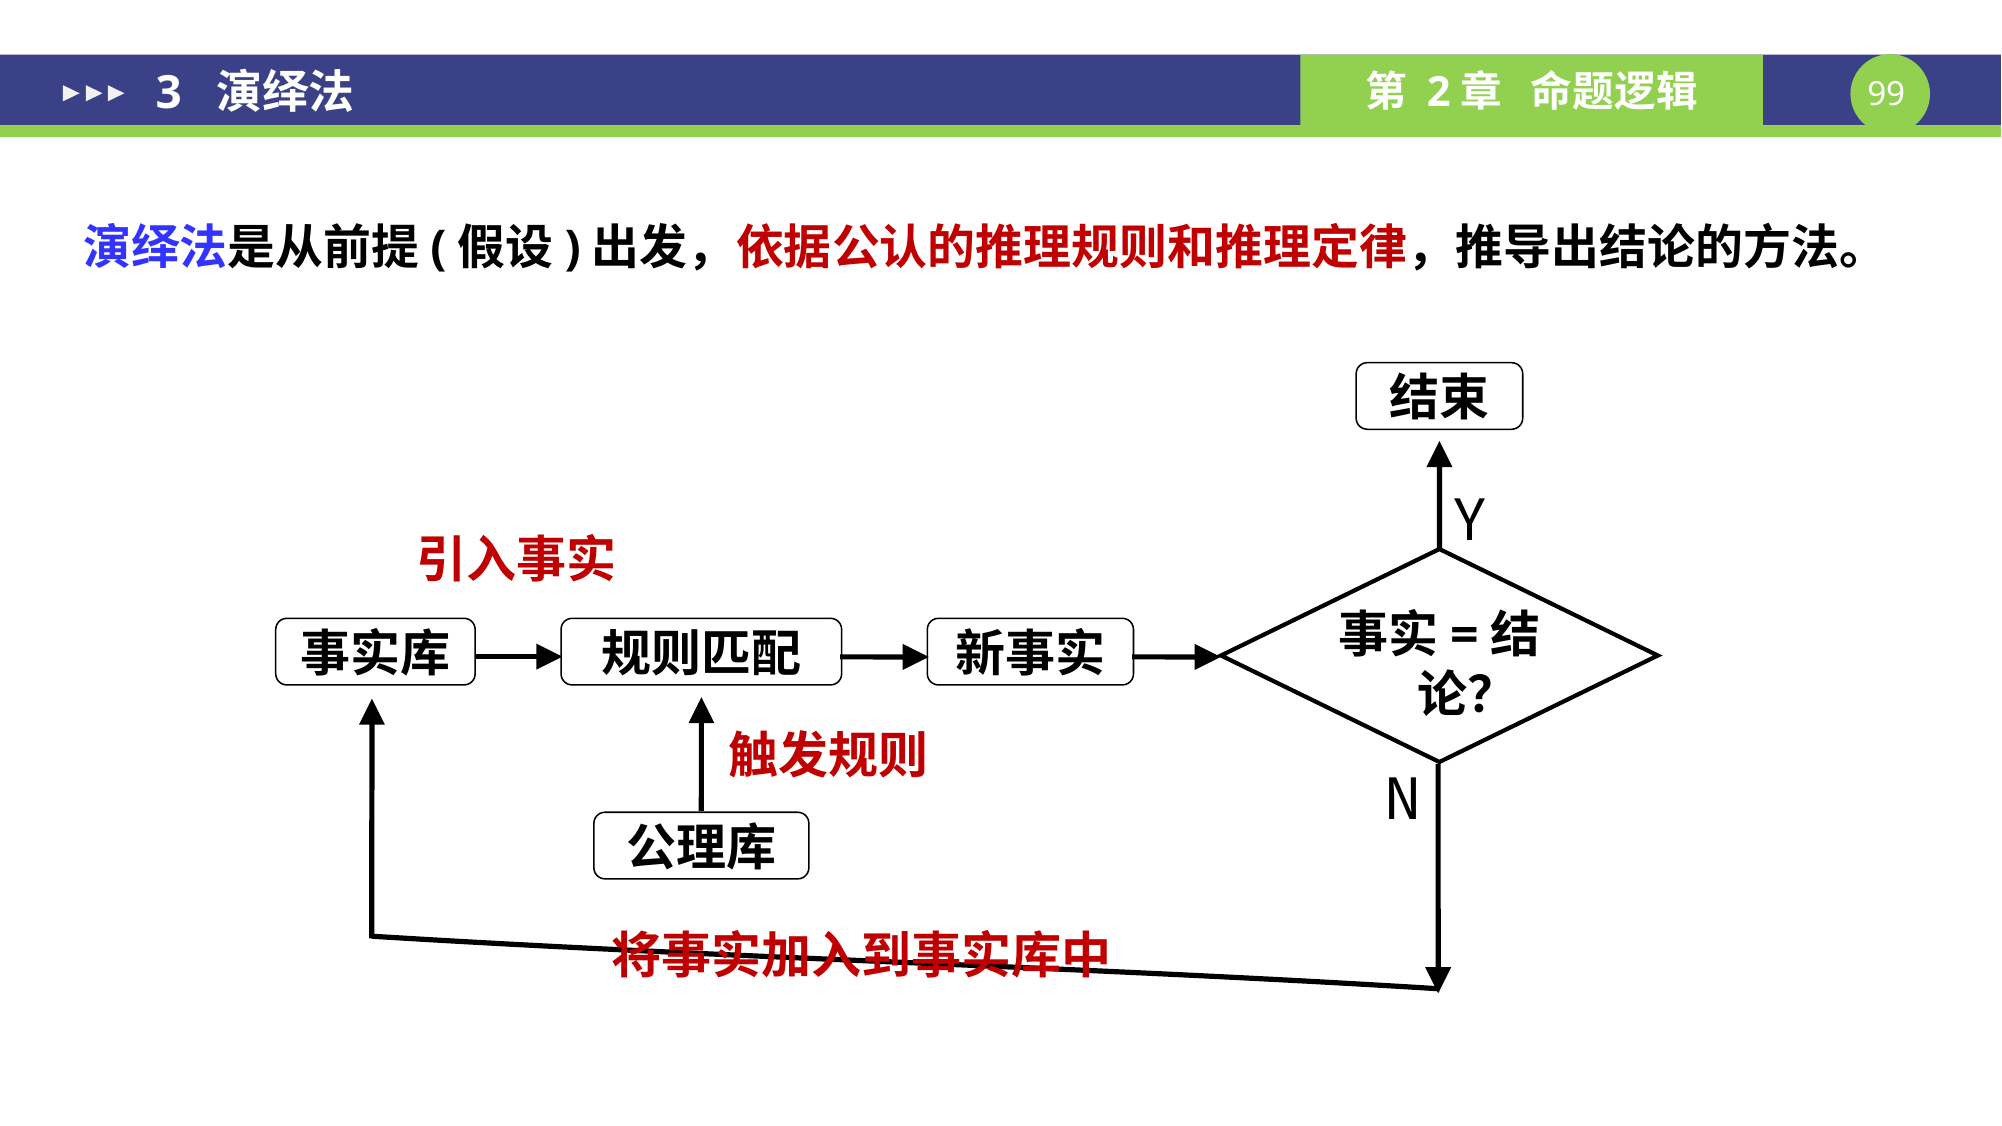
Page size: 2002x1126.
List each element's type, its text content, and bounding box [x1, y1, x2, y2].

text_box 演绎法是从前提(假设)出发，依据公认的推理规则和推理定律，推导出结论的方法。 [63, 178, 1938, 286]
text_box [275, 362, 1659, 994]
title 3 演绎法 [135, 14, 1459, 167]
